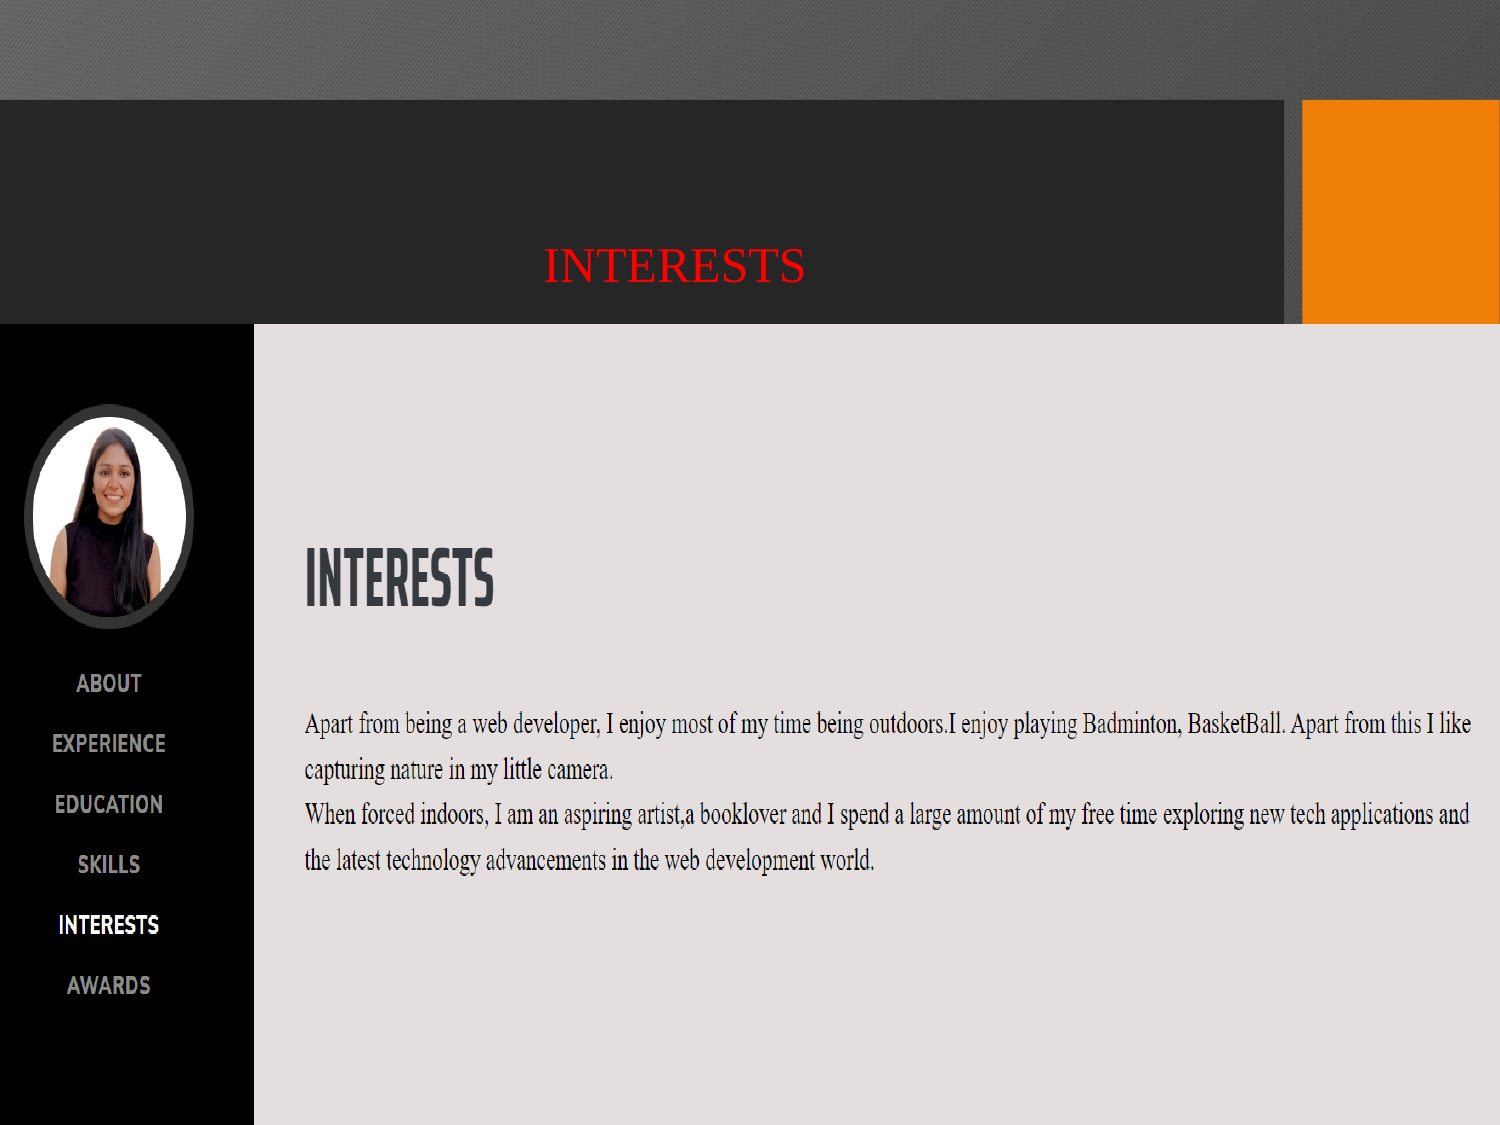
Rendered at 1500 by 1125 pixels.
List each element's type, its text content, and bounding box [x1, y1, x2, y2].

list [0, 324, 1500, 1125]
title INTERESTS [83, 123, 1267, 301]
